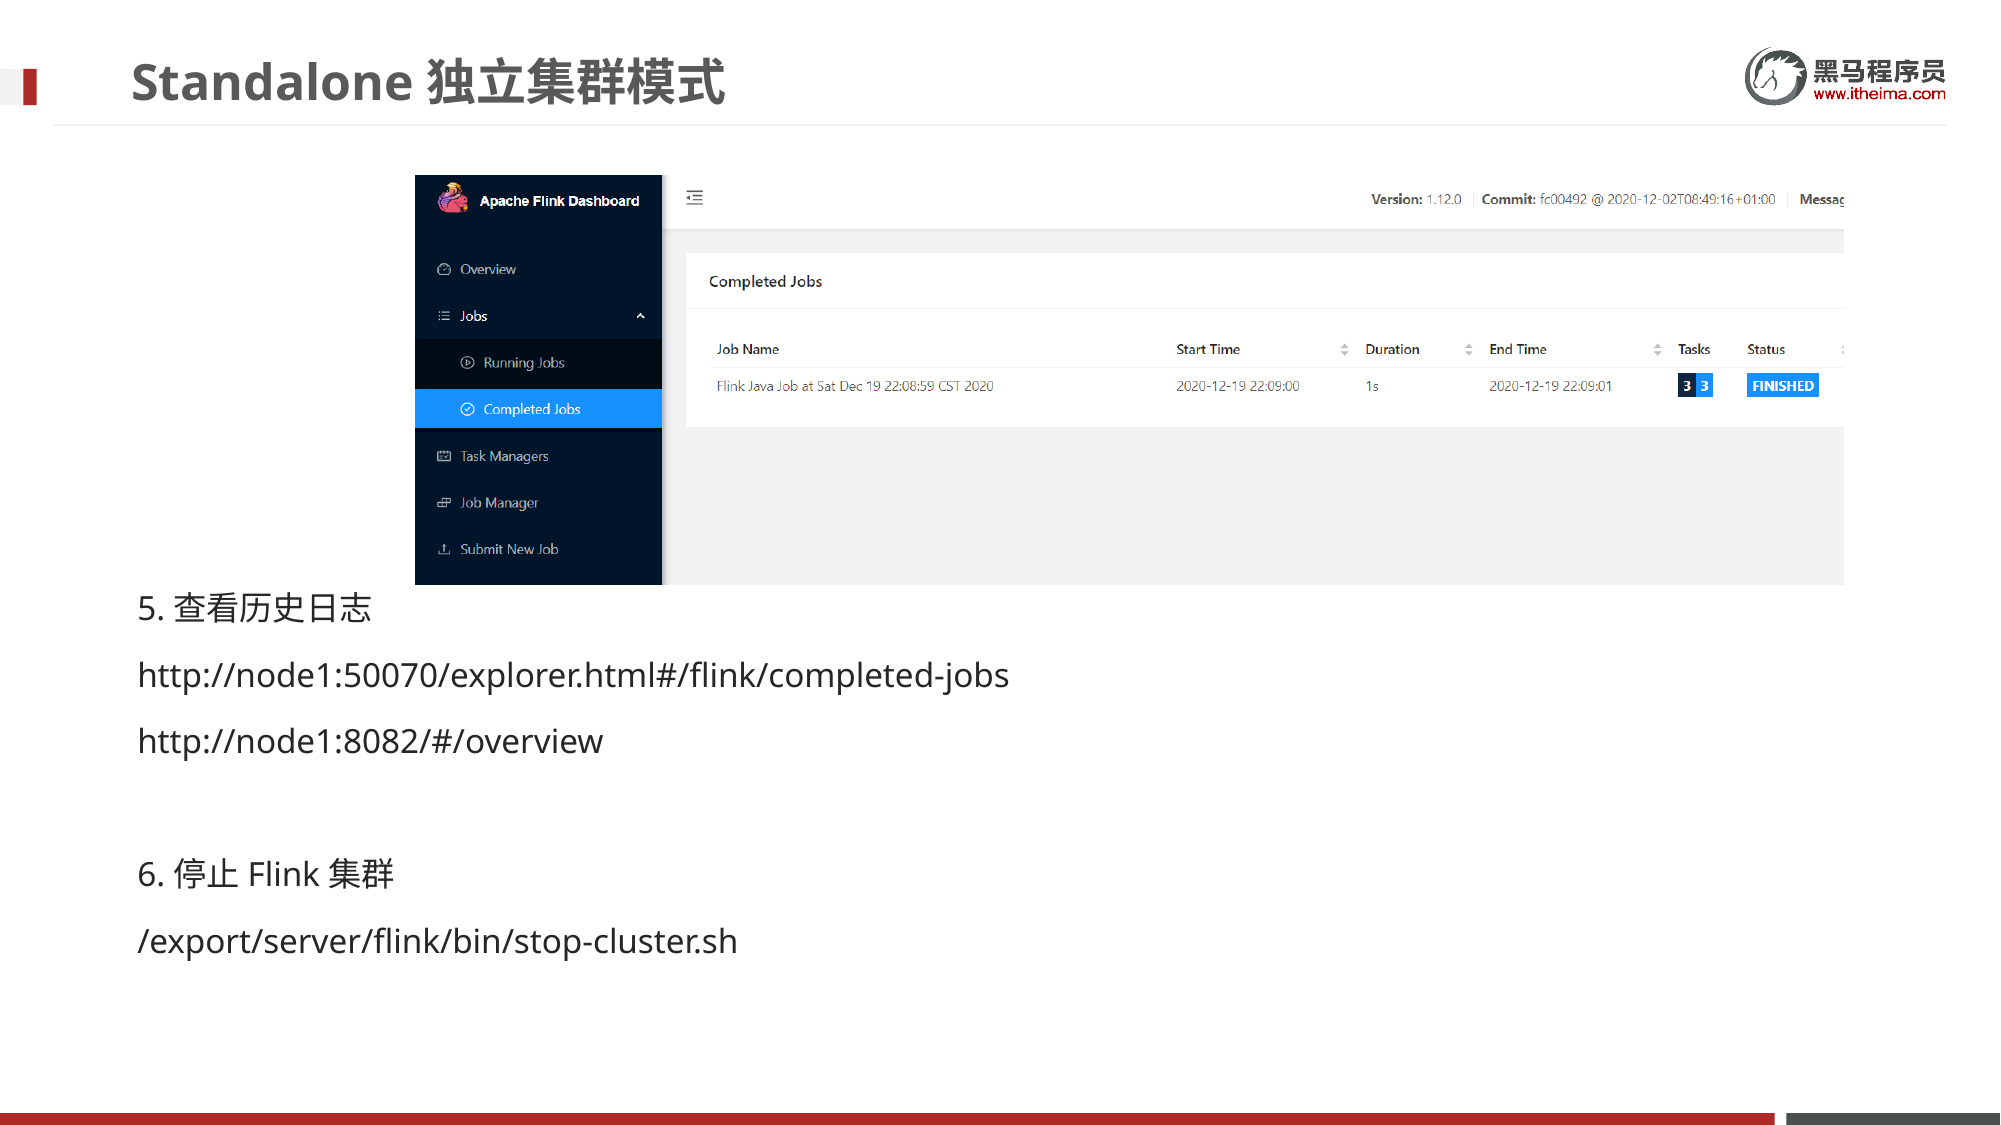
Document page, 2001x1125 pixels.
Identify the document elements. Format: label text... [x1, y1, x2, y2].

picture [414, 175, 1845, 585]
picture [1744, 46, 1946, 106]
list 5.查看历史日志 http://node1:50070/explorer.html#/flink/completed-jobs http://node1:8082/#/overview 6.停止Flink集群 /export/server/flink/bin/stop-cluster.sh [122, 559, 1878, 1125]
title Standalone独立集群模式 [116, 38, 1556, 124]
